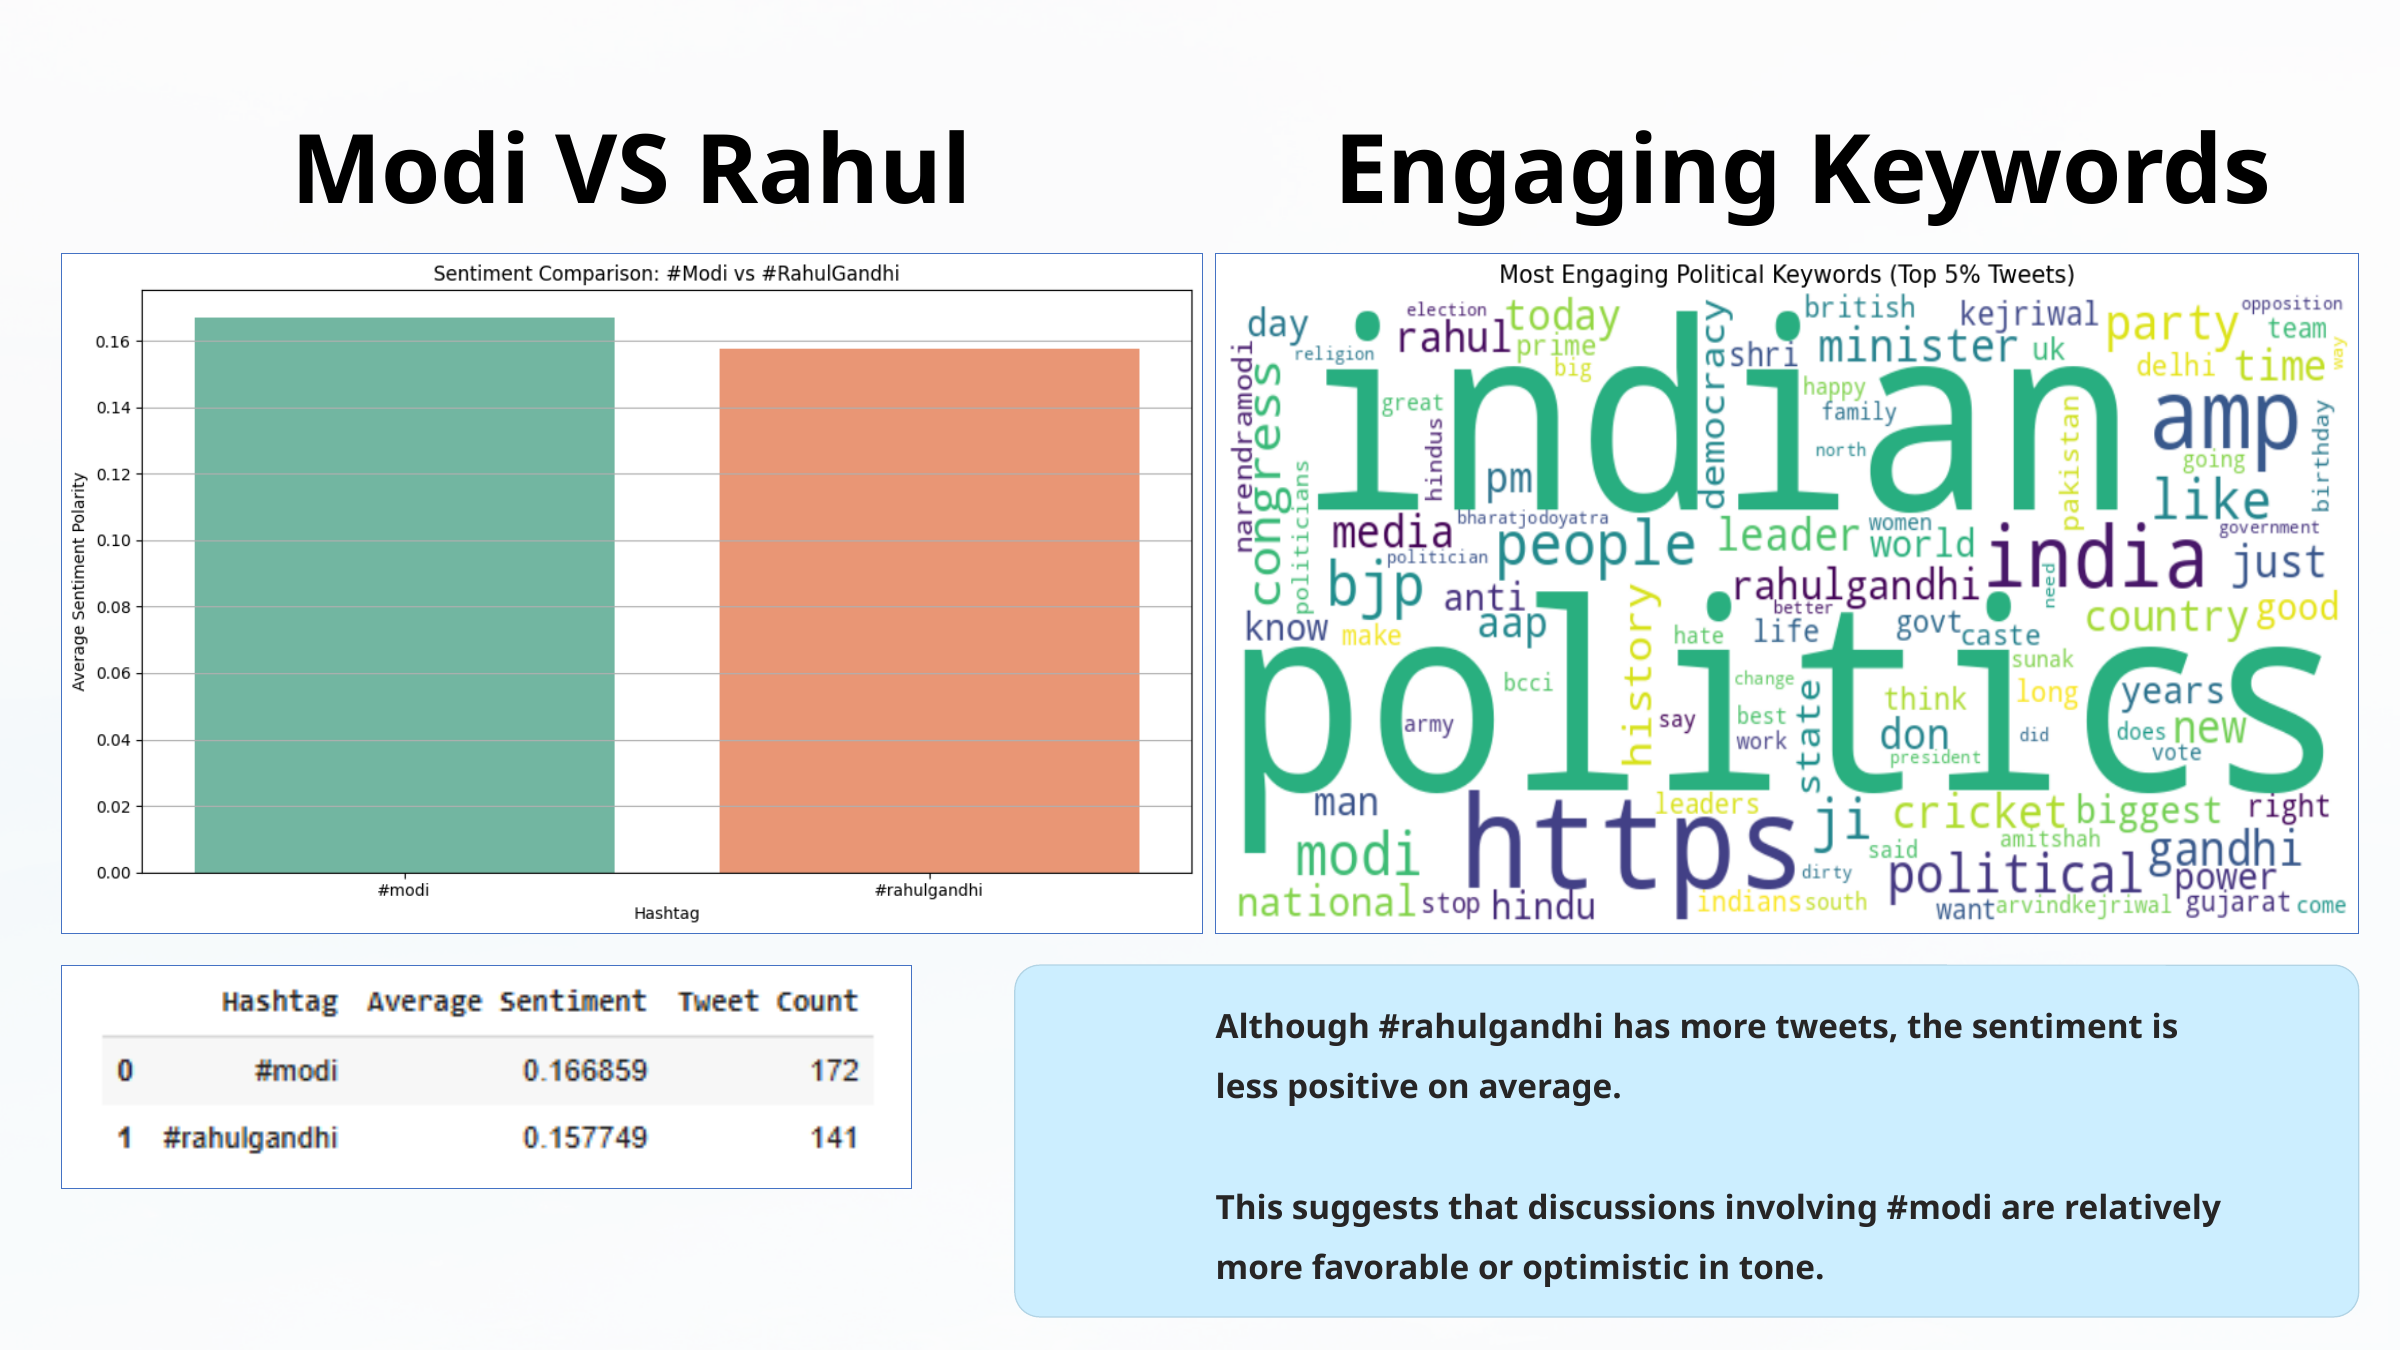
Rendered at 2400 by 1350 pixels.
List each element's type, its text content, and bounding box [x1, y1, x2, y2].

text_box [1014, 965, 2359, 1317]
picture [1215, 253, 2359, 934]
text_box Modi VS Rahul [235, 101, 1028, 223]
picture [60, 965, 912, 1189]
text_box Engaging Keywords [1334, 101, 2273, 223]
picture [2099, 1271, 2389, 1343]
picture [60, 253, 1203, 934]
text_box Although #rahulgandhi has more tweets, the sentiment is less positive on average. This suggests that discussions involving #modi are relatively more favorable or optimistic in tone. [1215, 984, 2293, 1298]
